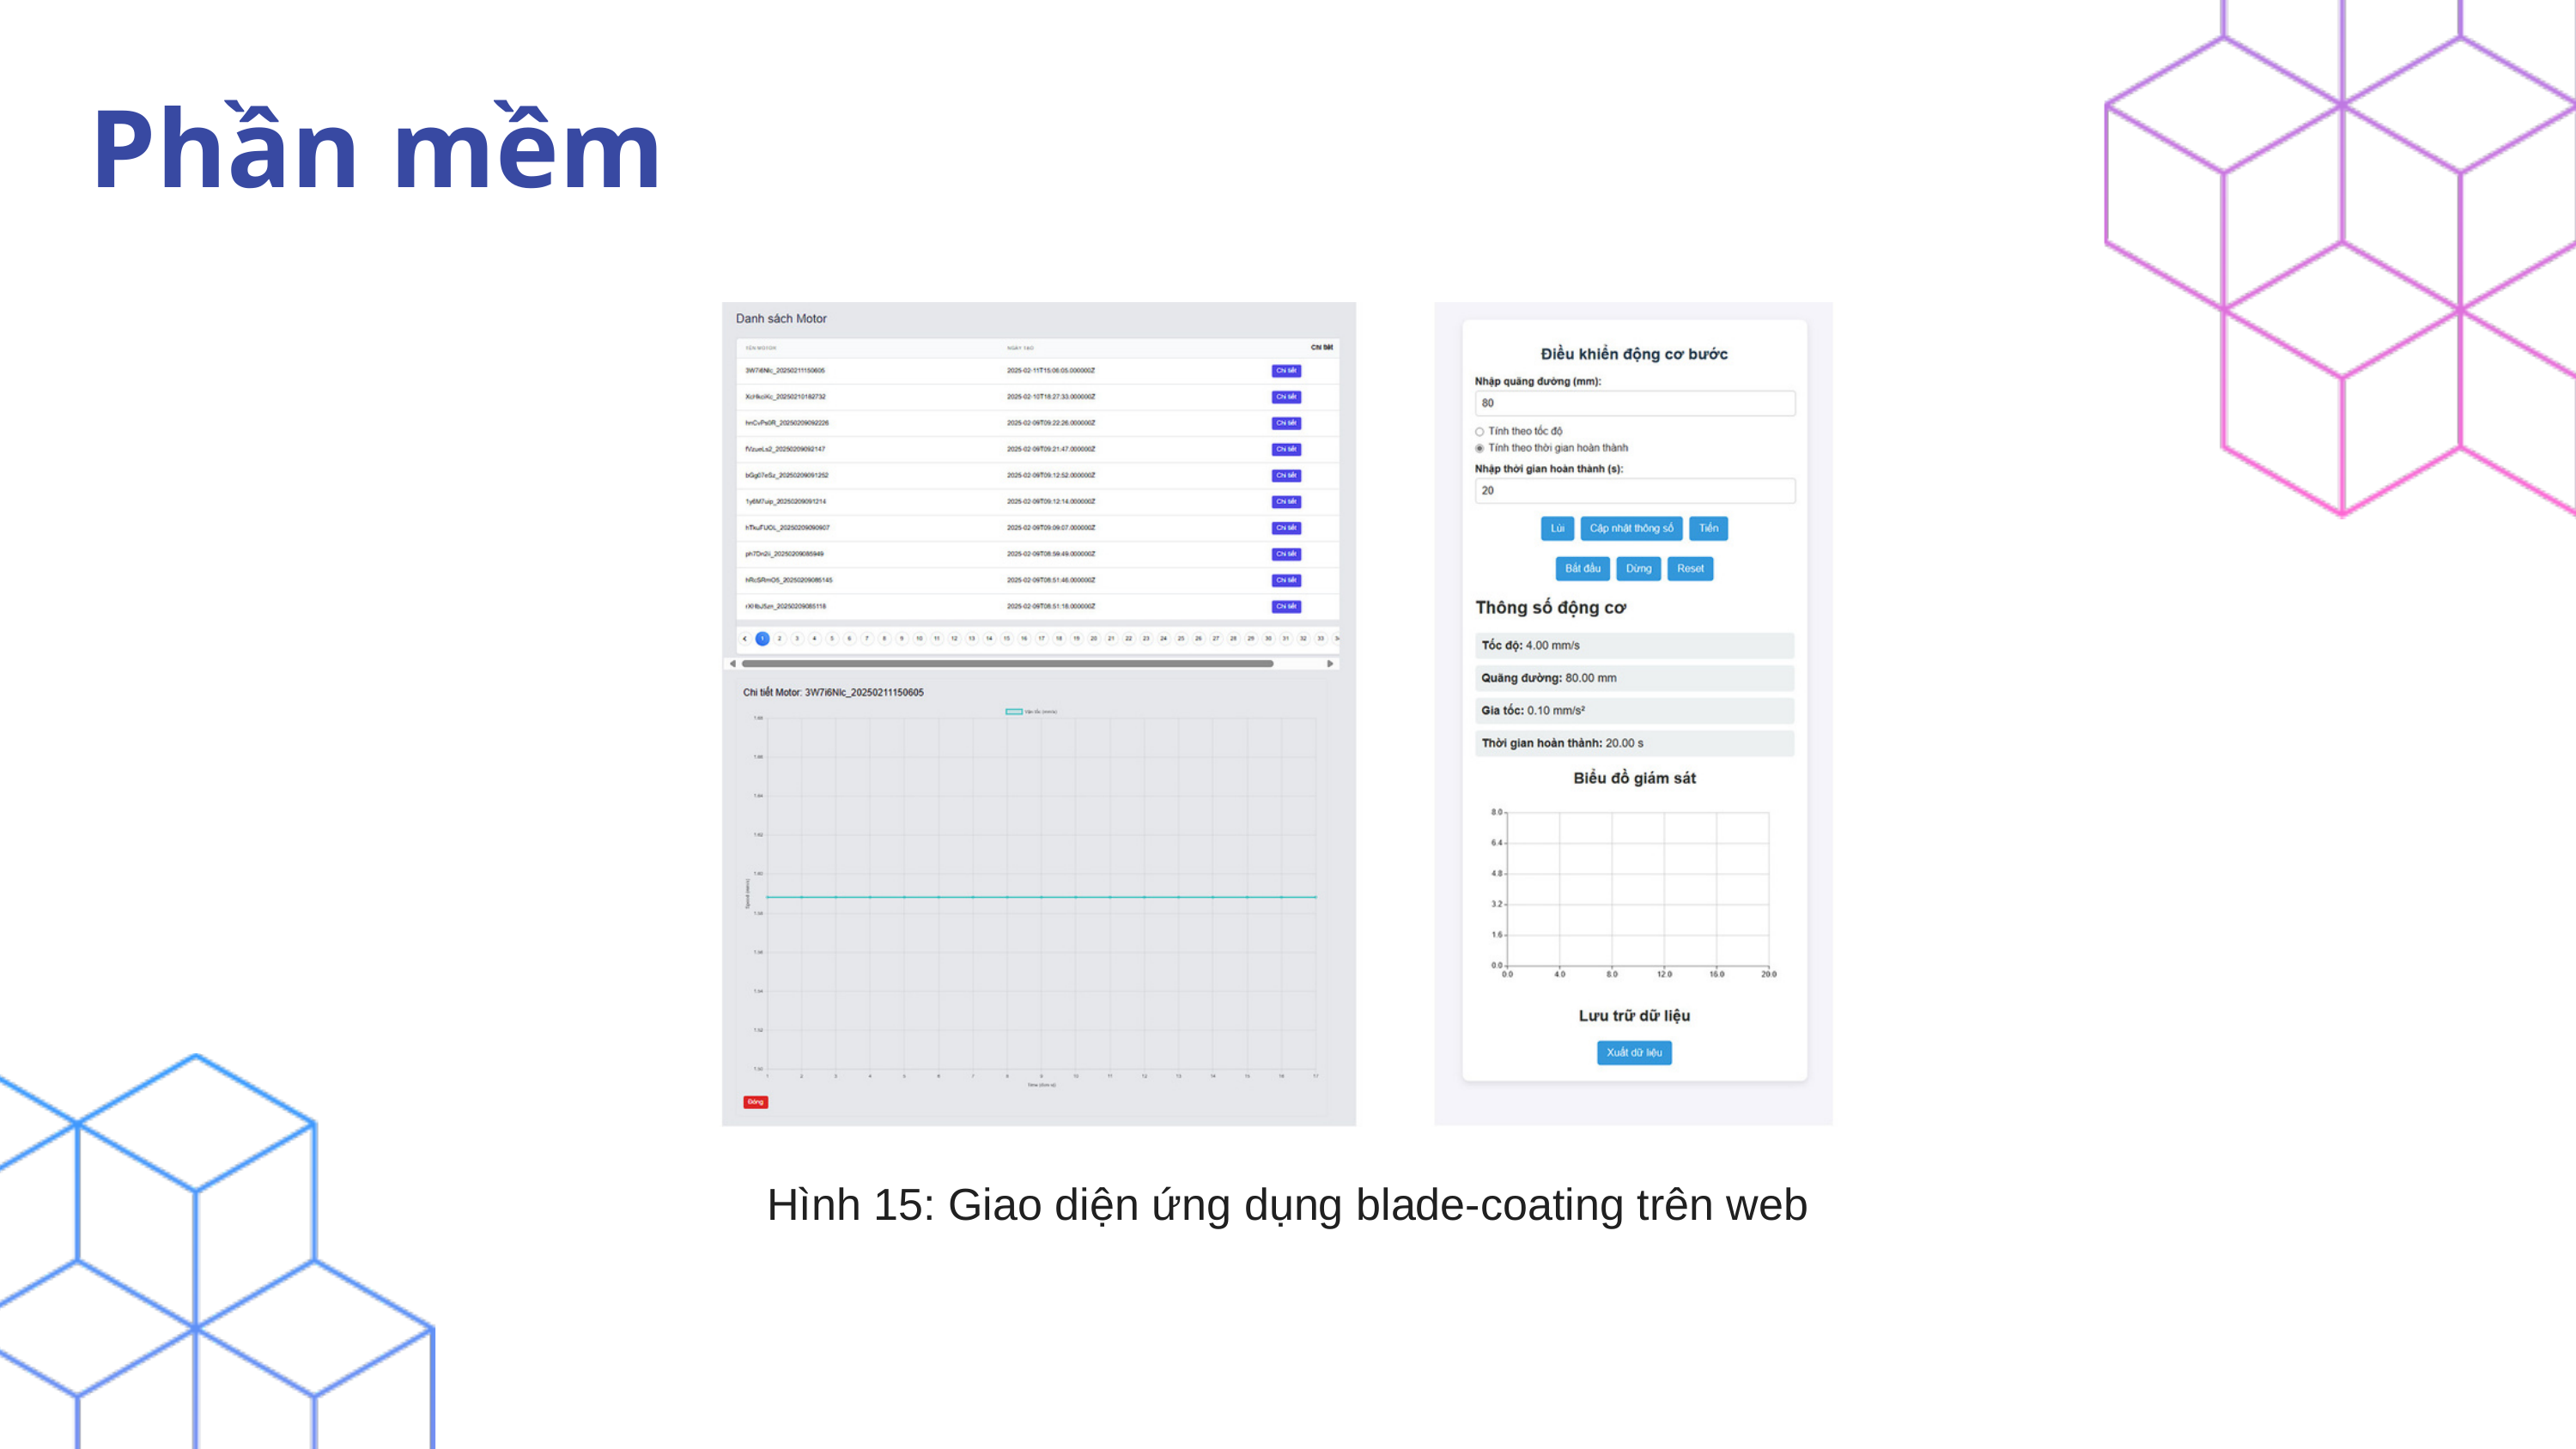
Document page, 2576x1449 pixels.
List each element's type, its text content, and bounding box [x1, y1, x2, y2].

text_box [2104, 0, 2576, 519]
text_box [683, 302, 1893, 1127]
text_box Phần mềm [88, 70, 2360, 209]
text_box [0, 1053, 436, 1449]
text_box Hình 15: Giao diện ứng dụng blade-coating trên web [662, 1161, 1914, 1229]
